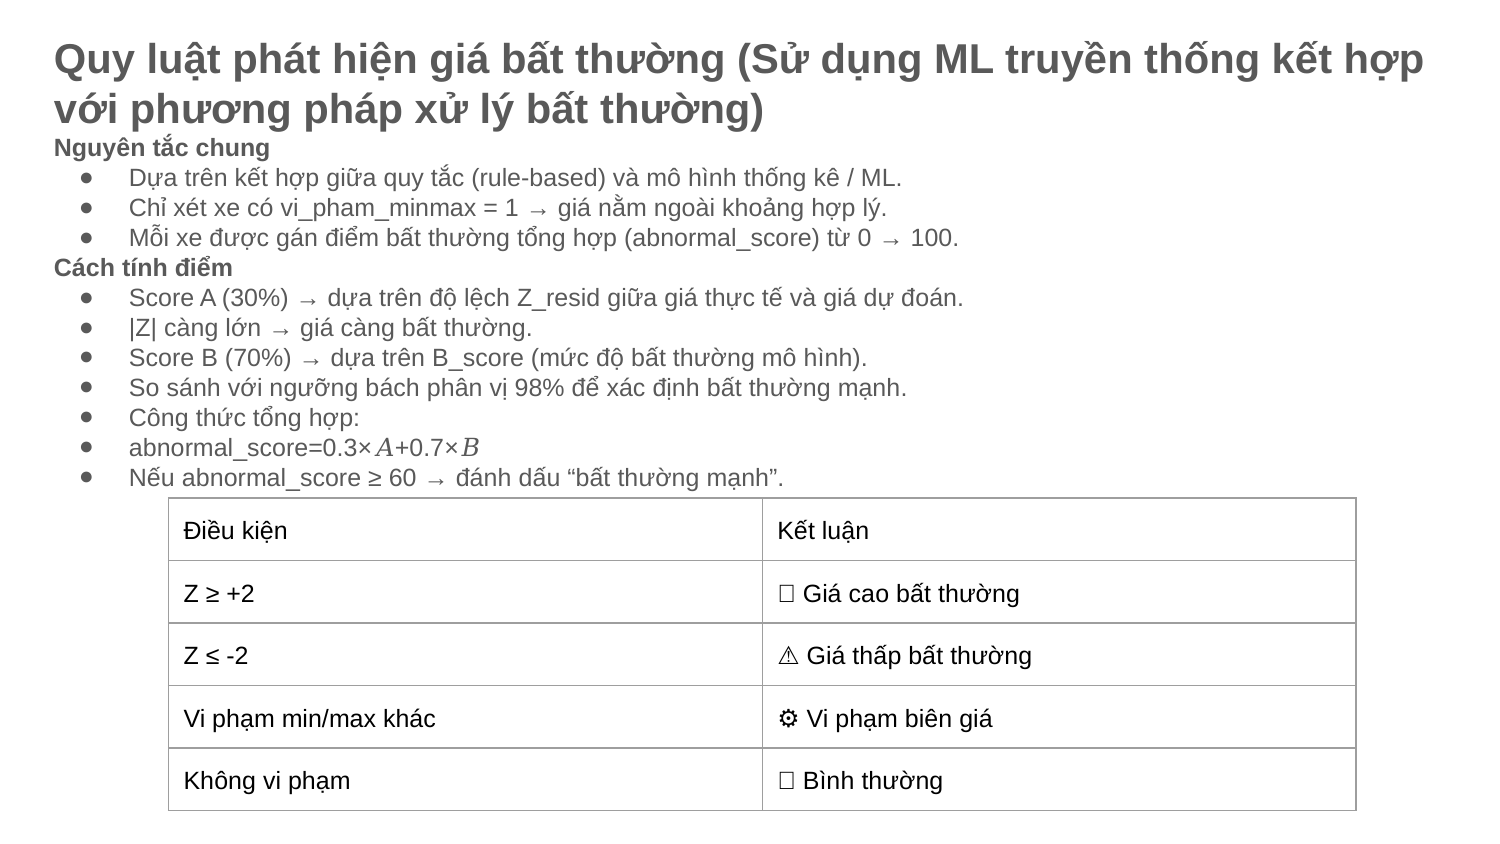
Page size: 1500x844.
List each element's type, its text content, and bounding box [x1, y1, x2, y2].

table_cell Z ≥ +2 [169, 561, 762, 622]
table_cell Không vi phạm [169, 749, 762, 810]
table_cell Vi phạm min/max khác [169, 686, 762, 747]
table_cell 🚨 Giá cao bất thường [763, 561, 1355, 622]
table_cell ⚠️ Giá thấp bất thường [763, 624, 1355, 685]
text_box Quy luật phát hiện giá bất thường (Sử dụng ML truyền thống kết hợp với phương pháp xử lý bất thường) Nguyên tắc chung Dựa trên kết hợp giữa quy tắc (rule-based) và mô hình thống kê / ML. Chỉ xét xe có vi_pham_minmax = 1 → giá nằm ngoài khoảng hợp lý. Mỗi xe được gán điểm bất thường tổng hợp (abnormal_score) từ 0 → 100. Cách tính điểm Score A (30%) → dựa trên độ lệch Z_resid giữa giá thực tế và giá dự đoán. |Z| càng lớn → giá càng bất thường. Score B (70%) → dựa trên B_score (mức độ bất thường mô hình). So sánh với ngưỡng bách phân vị 98% để xác định bất thường mạnh. Công thức tổng hợp: abnormal_score=0.3×𝐴+0.7×𝐵 Nếu abnormal_score ≥ 60 → đánh dấu “bất thường mạnh”. [38, 16, 1462, 479]
table_cell ✅ Bình thường [763, 749, 1355, 810]
table_header Kết luận [763, 499, 1355, 560]
table_header Điều kiện [169, 499, 762, 560]
table_cell ⚙️ Vi phạm biên giá [763, 686, 1355, 747]
table_cell Z ≤ -2 [169, 624, 762, 685]
